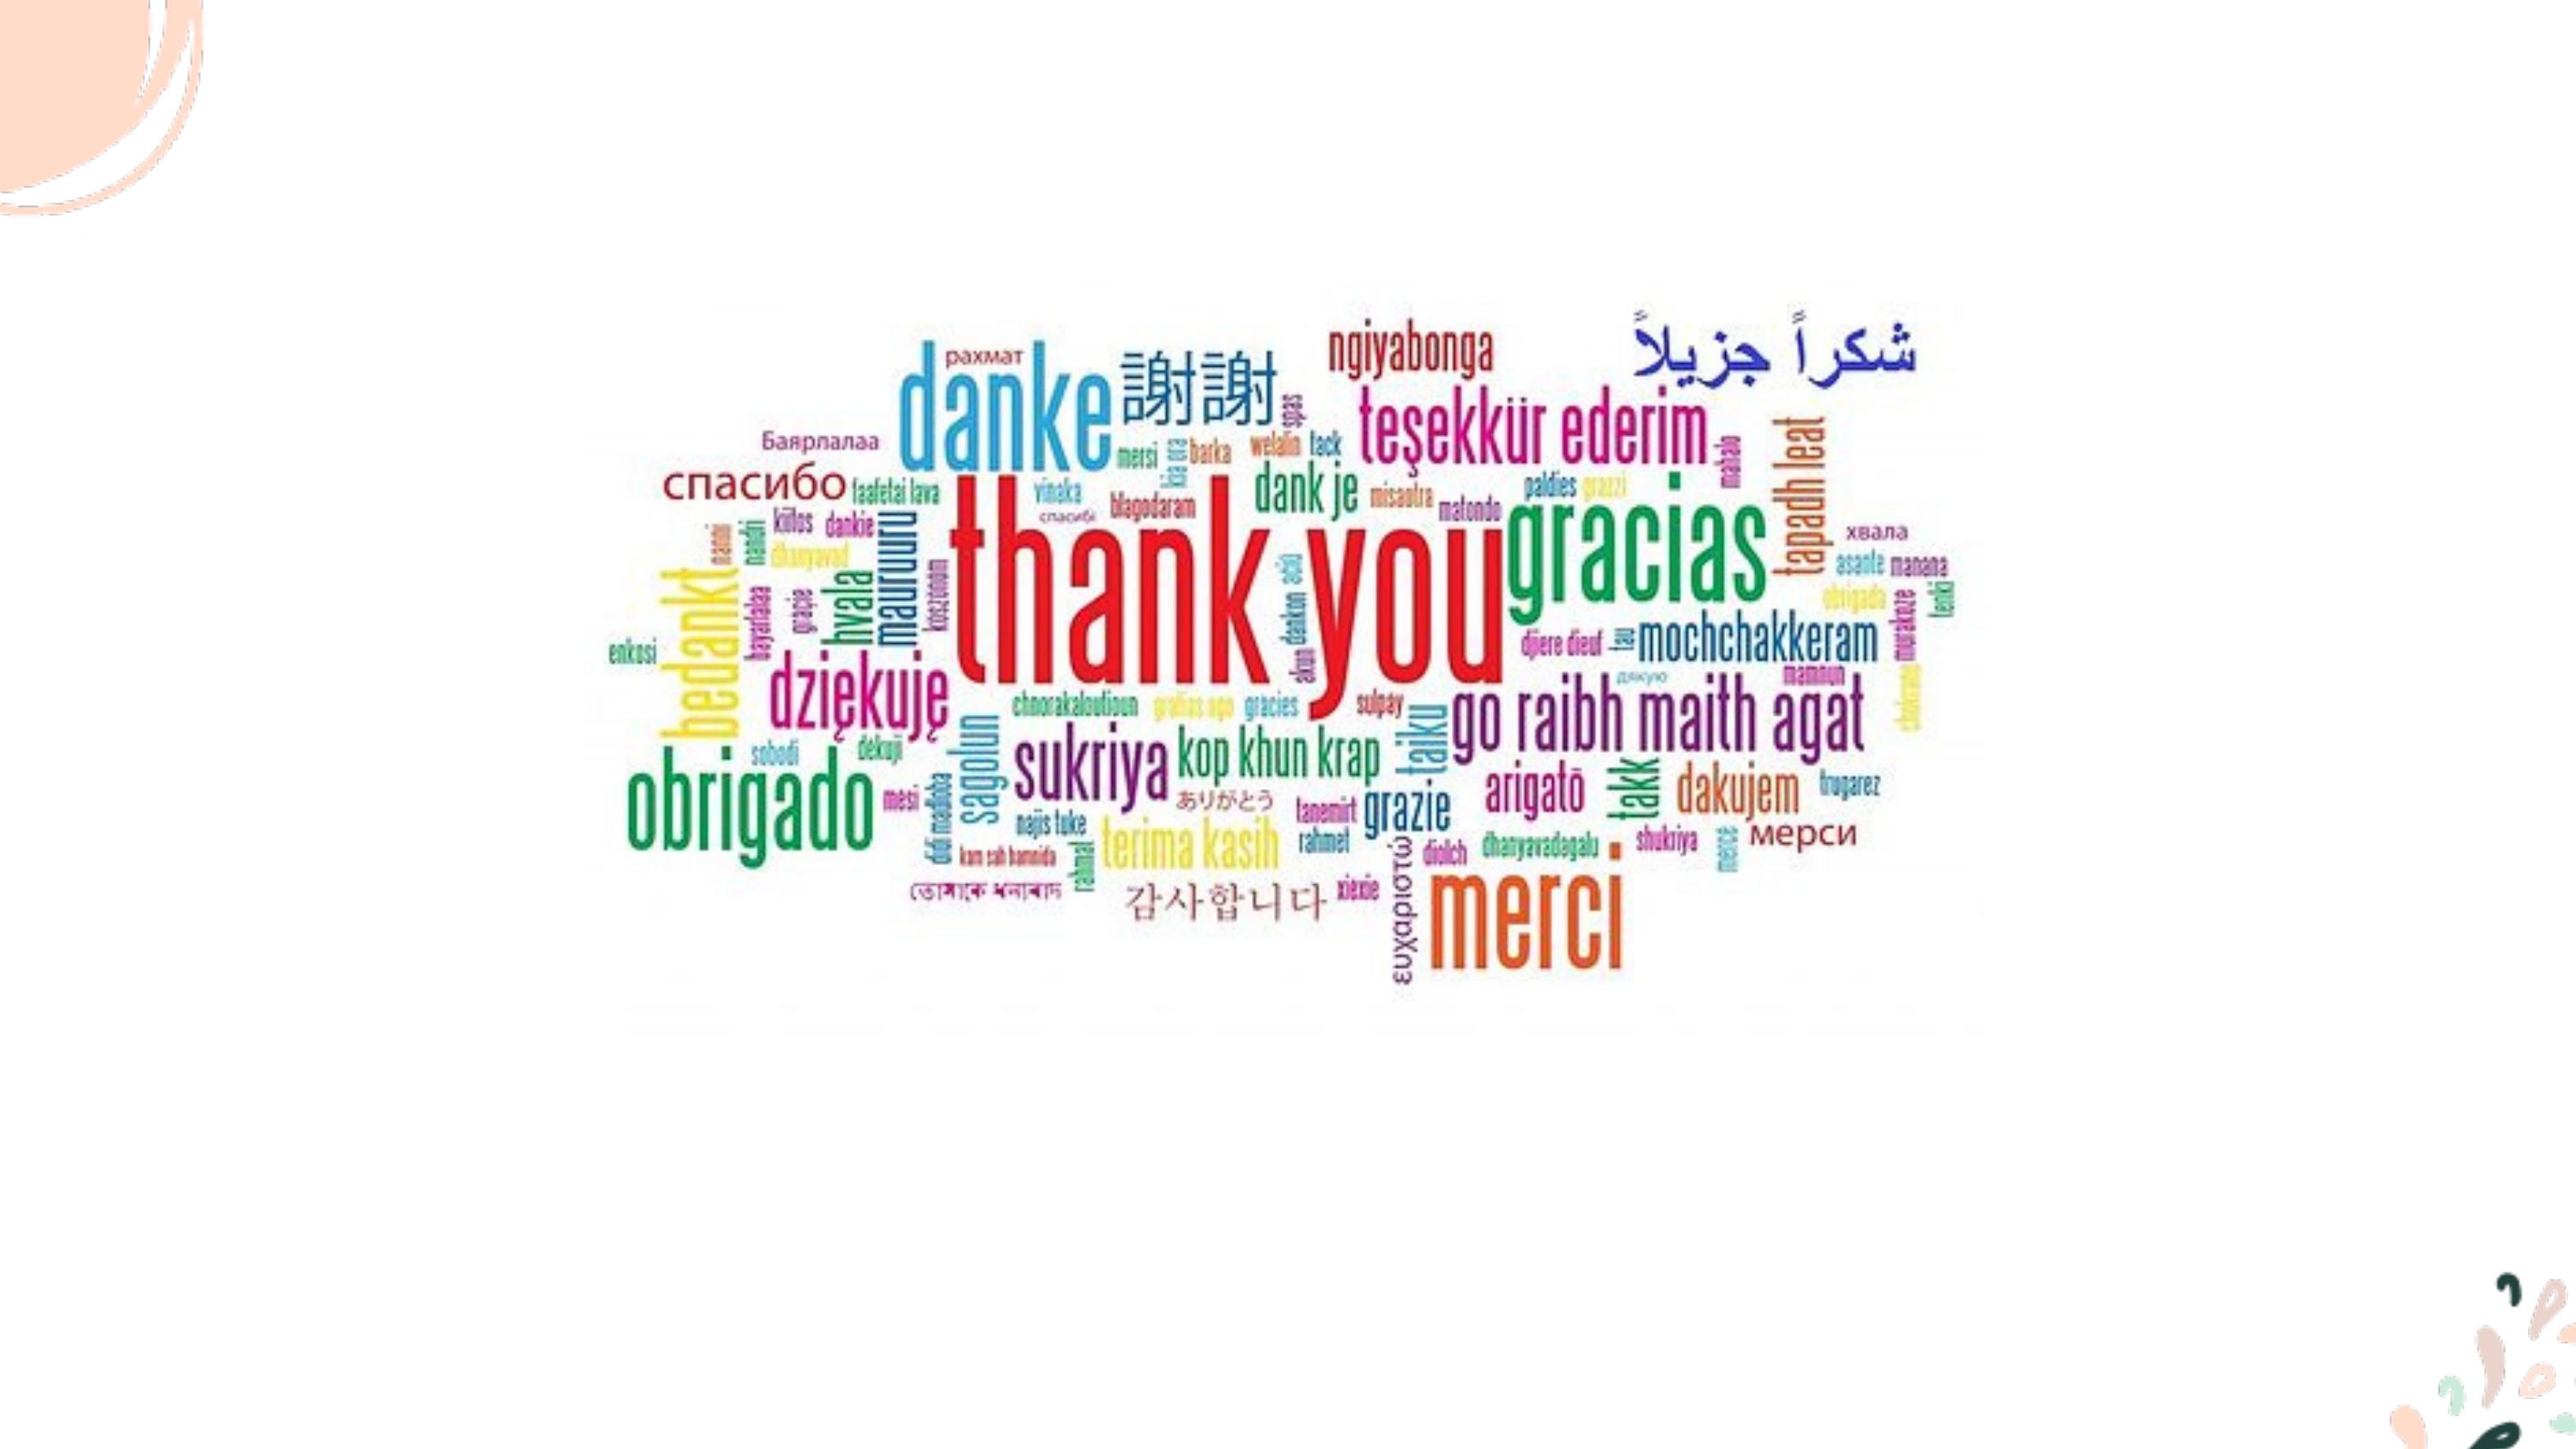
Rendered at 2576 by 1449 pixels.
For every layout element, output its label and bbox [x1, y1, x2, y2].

text_box [2389, 1264, 2576, 1449]
text_box [582, 281, 1985, 1038]
text_box [0, 0, 206, 235]
